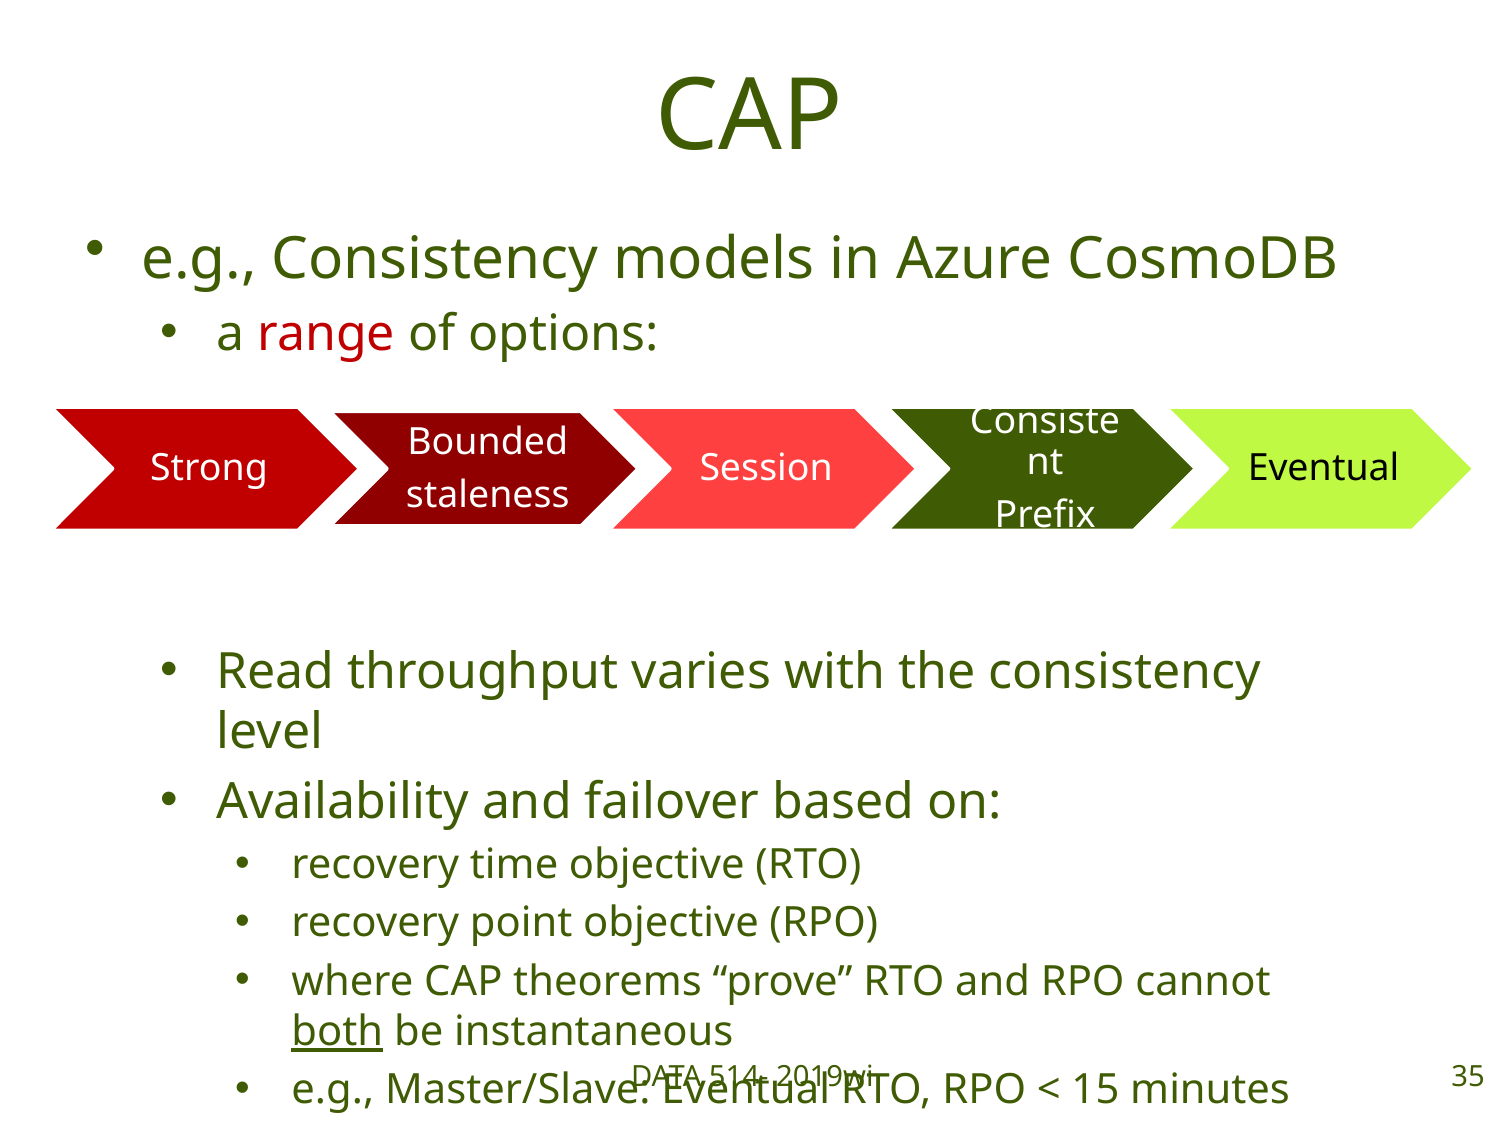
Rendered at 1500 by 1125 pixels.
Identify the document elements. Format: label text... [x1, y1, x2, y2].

footer DATA 514- 2019wi [462, 1049, 1051, 1125]
list e.g., Consistency models in Azure CosmoDB a range of options: Read throughput varies with the consistency level Availability and failover based on: recovery time objective (RTO) recovery point objective (RPO) where CAP theorems “prove” RTO and RPO cannot both be instantaneous e.g., Master/Slave: Eventual RTO, RPO < 15 minutes [69, 658, 1388, 1026]
slide_number 35 [1412, 1049, 1500, 1125]
list e.g., Consistency models in Azure CosmoDB a range of options: Read throughput varies with the consistency level Availability and failover based on: recovery time objective (RTO) recovery point objective (RPO) where CAP theorems “prove” RTO and RPO cannot both be instantaneous e.g., Master/Slave: Eventual RTO, RPO < 15 minutes [69, 212, 1388, 285]
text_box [49, 287, 1476, 651]
title CAP [111, 15, 1388, 204]
